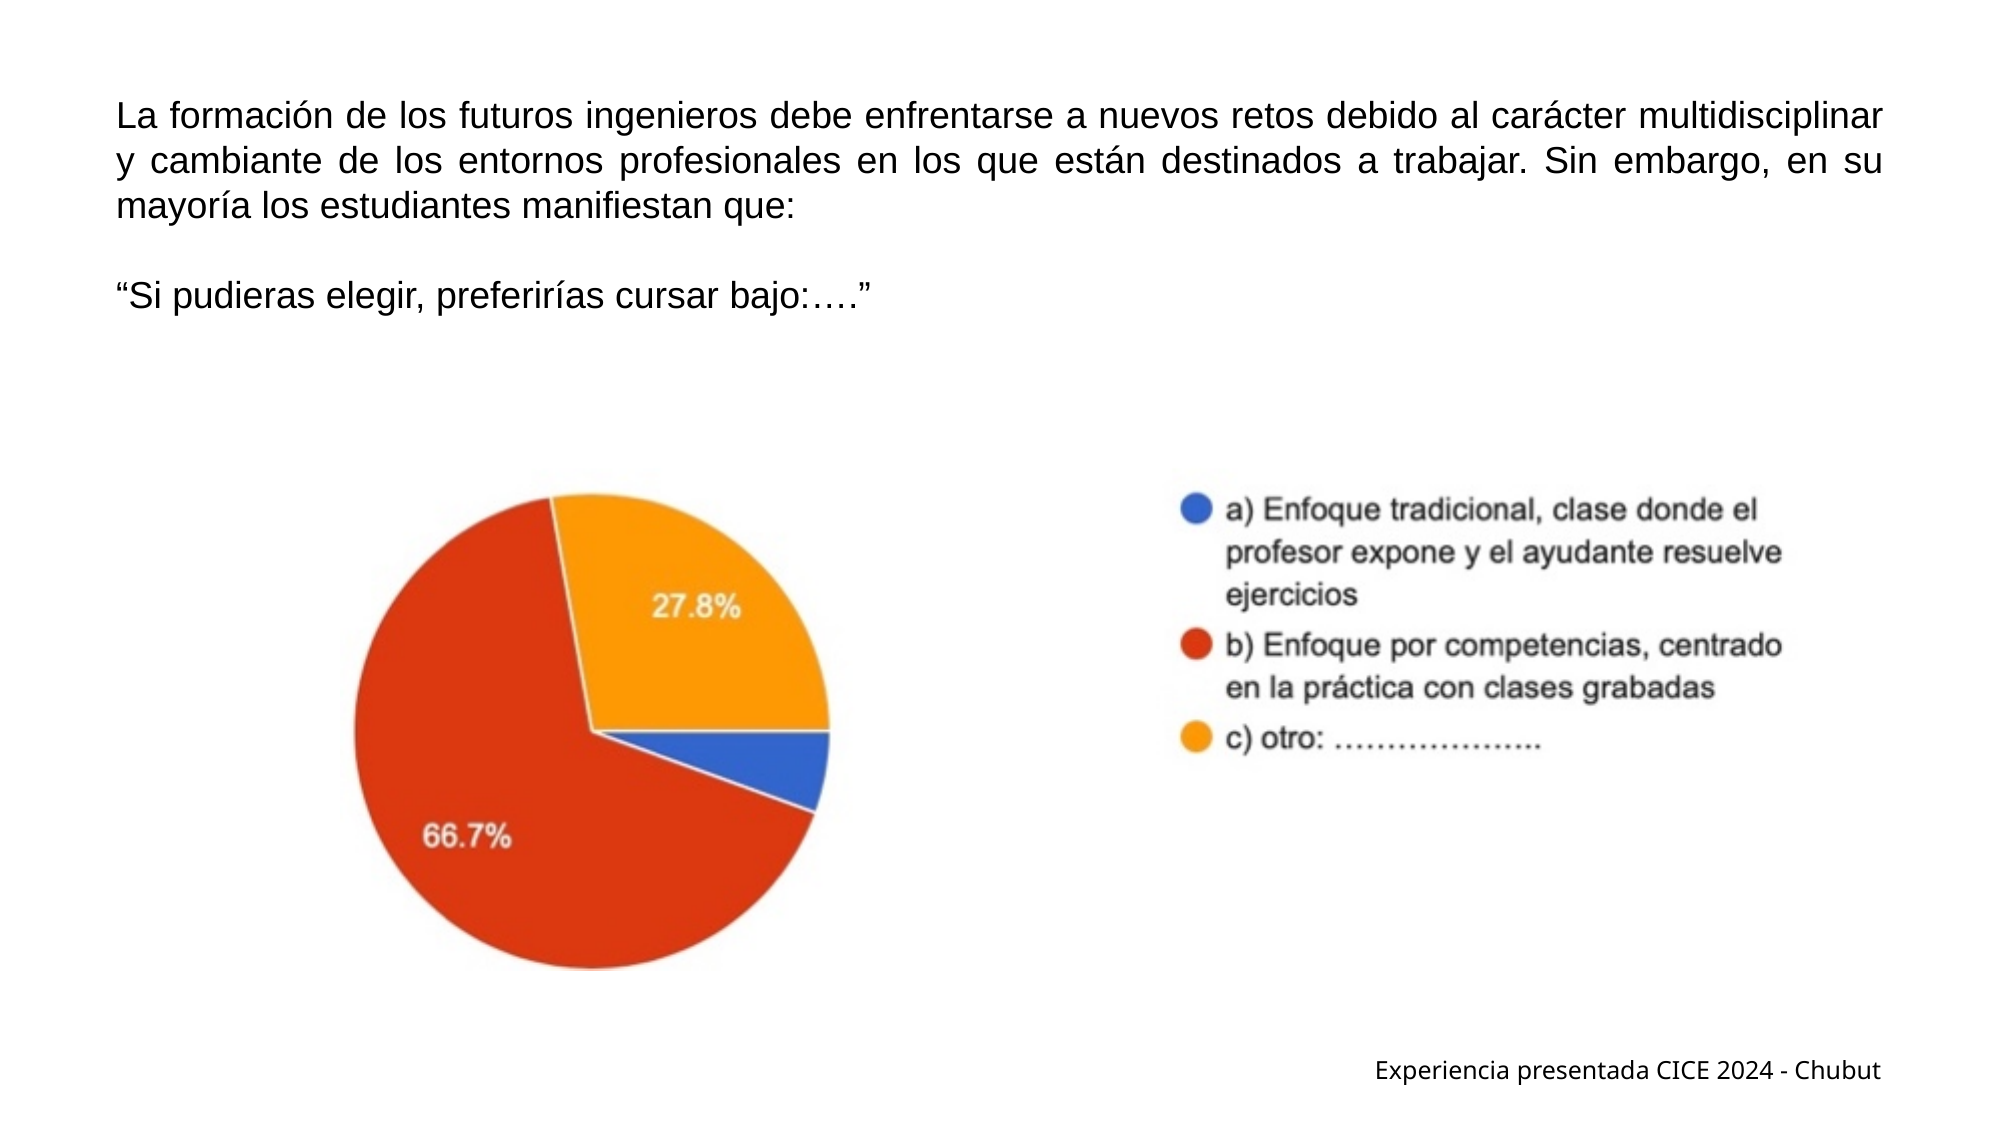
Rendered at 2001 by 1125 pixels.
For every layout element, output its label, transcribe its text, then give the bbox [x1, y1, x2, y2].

picture [340, 405, 1818, 971]
text_box Experiencia presentada CICE 2024 - Chubut [1360, 1047, 1981, 1092]
text_box La formación de los futuros ingenieros debe enfrentarse a nuevos retos debido al carácter multidisciplinar y cambiante de los entornos profesionales en los que están destinados a trabajar. Sin embargo, en su mayoría los estudiantes manifiestan que: “Si pudieras elegir, preferirías cursar bajo:….” [91, 79, 1909, 329]
